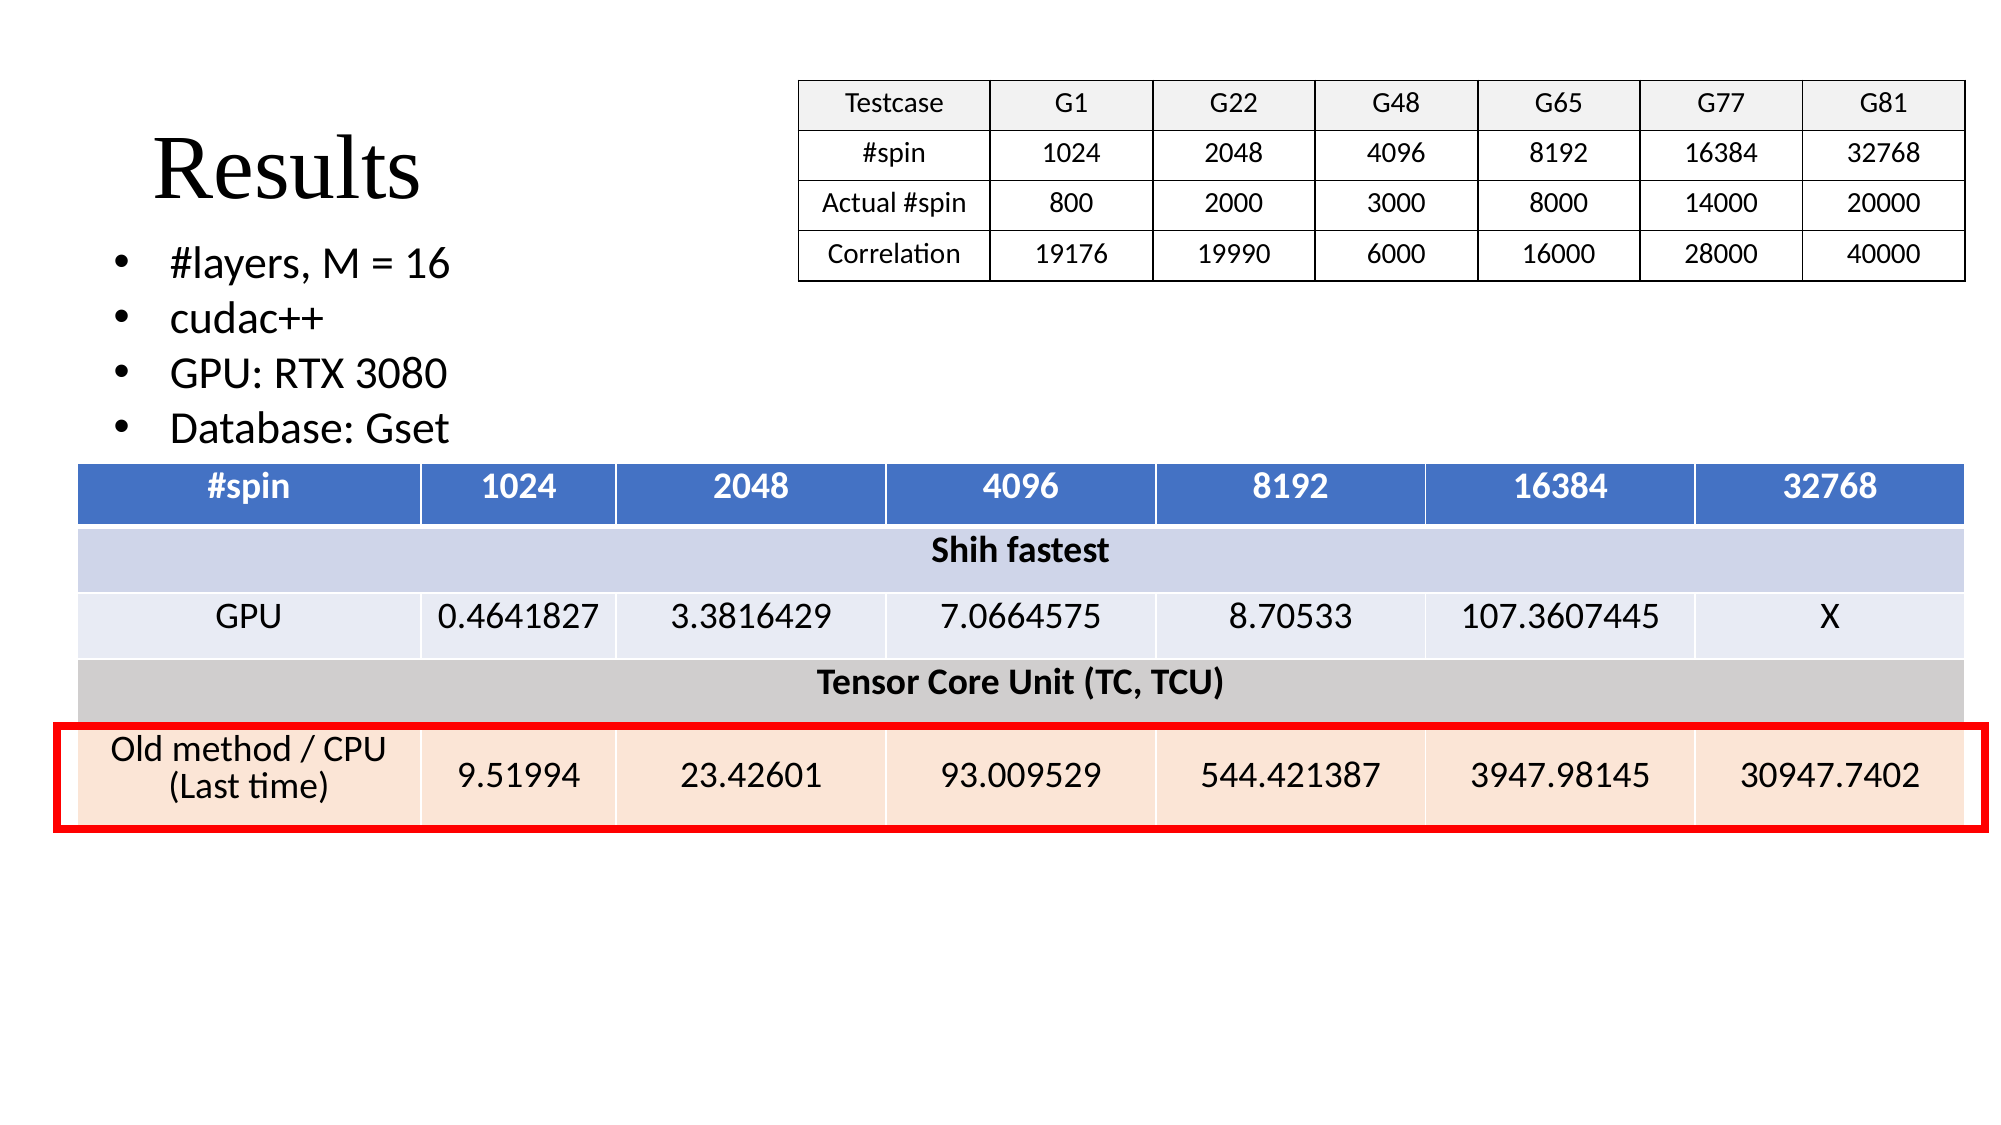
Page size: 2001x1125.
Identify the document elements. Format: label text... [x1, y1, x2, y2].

table_cell 16000 [1479, 231, 1639, 280]
table_header G22 [1154, 81, 1314, 130]
table_cell 19990 [1154, 231, 1314, 280]
table_cell Tensor Core Unit (TC, TCU) [78, 660, 1964, 724]
table_cell 28000 [1641, 231, 1802, 280]
table_cell 2048 [1154, 131, 1314, 180]
table_header #spin [78, 464, 420, 524]
table_cell 3.3816429 [617, 594, 885, 658]
text_box #layers, M = 16 cudac++ GPU: RTX 3080 Database: Gset [98, 225, 466, 460]
table_cell X [1696, 594, 1964, 658]
table_cell 7.0664575 [887, 594, 1155, 658]
table_cell 14000 [1641, 181, 1802, 230]
table_header 2048 [617, 464, 885, 524]
table_header G1 [991, 81, 1152, 130]
table_cell GPU [78, 594, 420, 658]
table_cell 32768 [1803, 131, 1964, 180]
table_header G48 [1316, 81, 1477, 130]
table_cell 0.4641827 [422, 594, 615, 658]
table_cell 19176 [991, 231, 1152, 280]
table_cell 8000 [1479, 181, 1639, 230]
table_header 32768 [1696, 464, 1964, 524]
table_cell Correlation [799, 231, 989, 280]
table_cell 107.3607445 [1426, 594, 1694, 658]
table_header G65 [1479, 81, 1639, 130]
table_cell 2000 [1154, 181, 1314, 230]
table_cell 8192 [1479, 131, 1639, 180]
table_cell Actual #spin [799, 181, 989, 230]
table_header 4096 [887, 464, 1155, 524]
table_cell 20000 [1803, 181, 1964, 230]
table_header G81 [1803, 81, 1964, 130]
title Results [137, 59, 1863, 278]
table_header G77 [1641, 81, 1802, 130]
table_cell 16384 [1641, 131, 1802, 180]
table_cell 800 [991, 181, 1152, 230]
table_header 1024 [422, 464, 615, 524]
table_cell 4096 [1316, 131, 1477, 180]
table_header 8192 [1157, 464, 1425, 524]
table_cell 8.70533 [1157, 594, 1425, 658]
table_header 16384 [1426, 464, 1694, 524]
table_cell 6000 [1316, 231, 1477, 280]
table_cell #spin [799, 131, 989, 180]
table_header Testcase [799, 81, 989, 130]
table_cell 1024 [991, 131, 1152, 180]
text_box [56, 725, 1986, 830]
table_cell 40000 [1803, 231, 1964, 280]
table_cell Shih fastest [78, 529, 1964, 592]
table_cell 3000 [1316, 181, 1477, 230]
